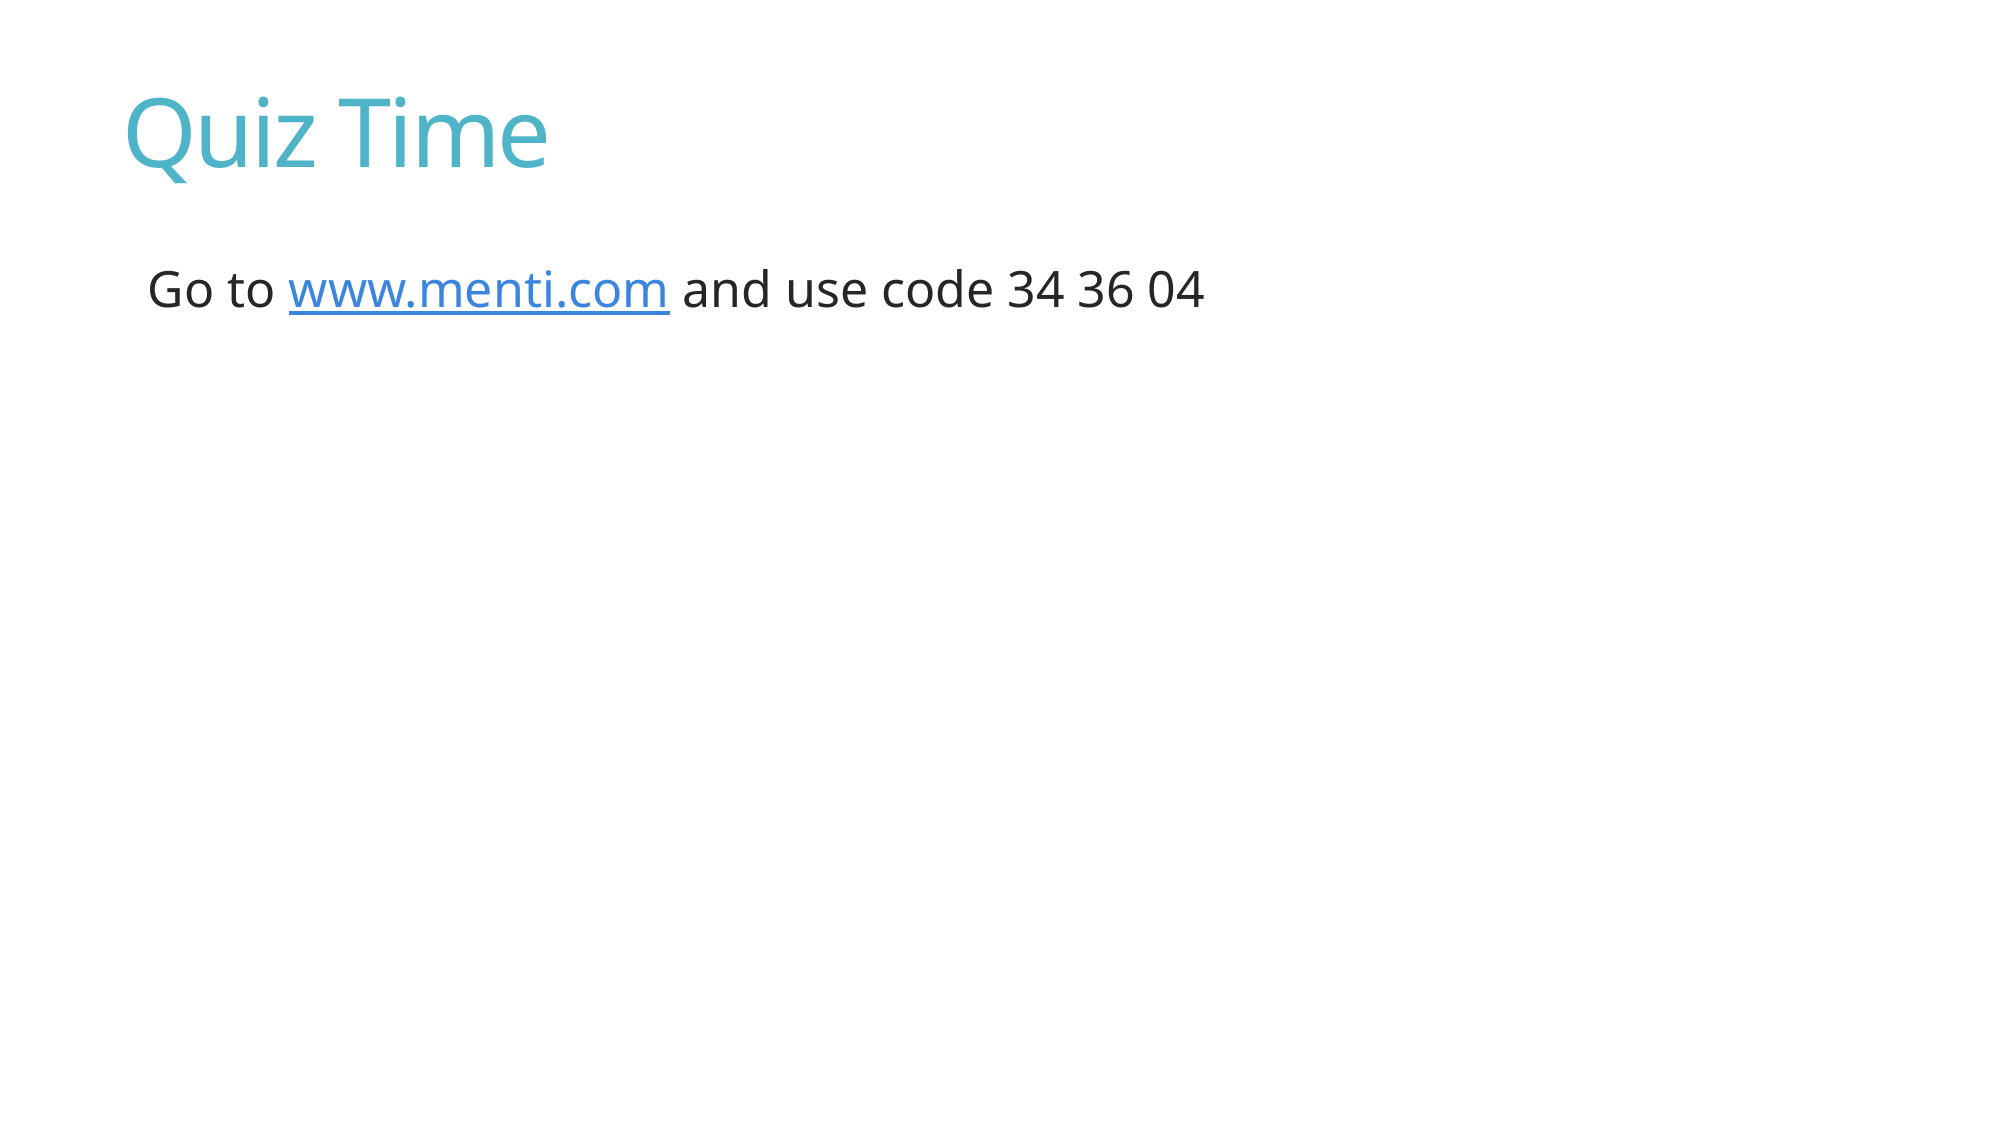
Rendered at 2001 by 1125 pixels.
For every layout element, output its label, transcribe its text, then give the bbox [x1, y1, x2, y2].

title Quiz Time [107, 81, 1875, 195]
list Go to www.menti.com and use code 34 36 04 [117, 253, 1882, 1043]
